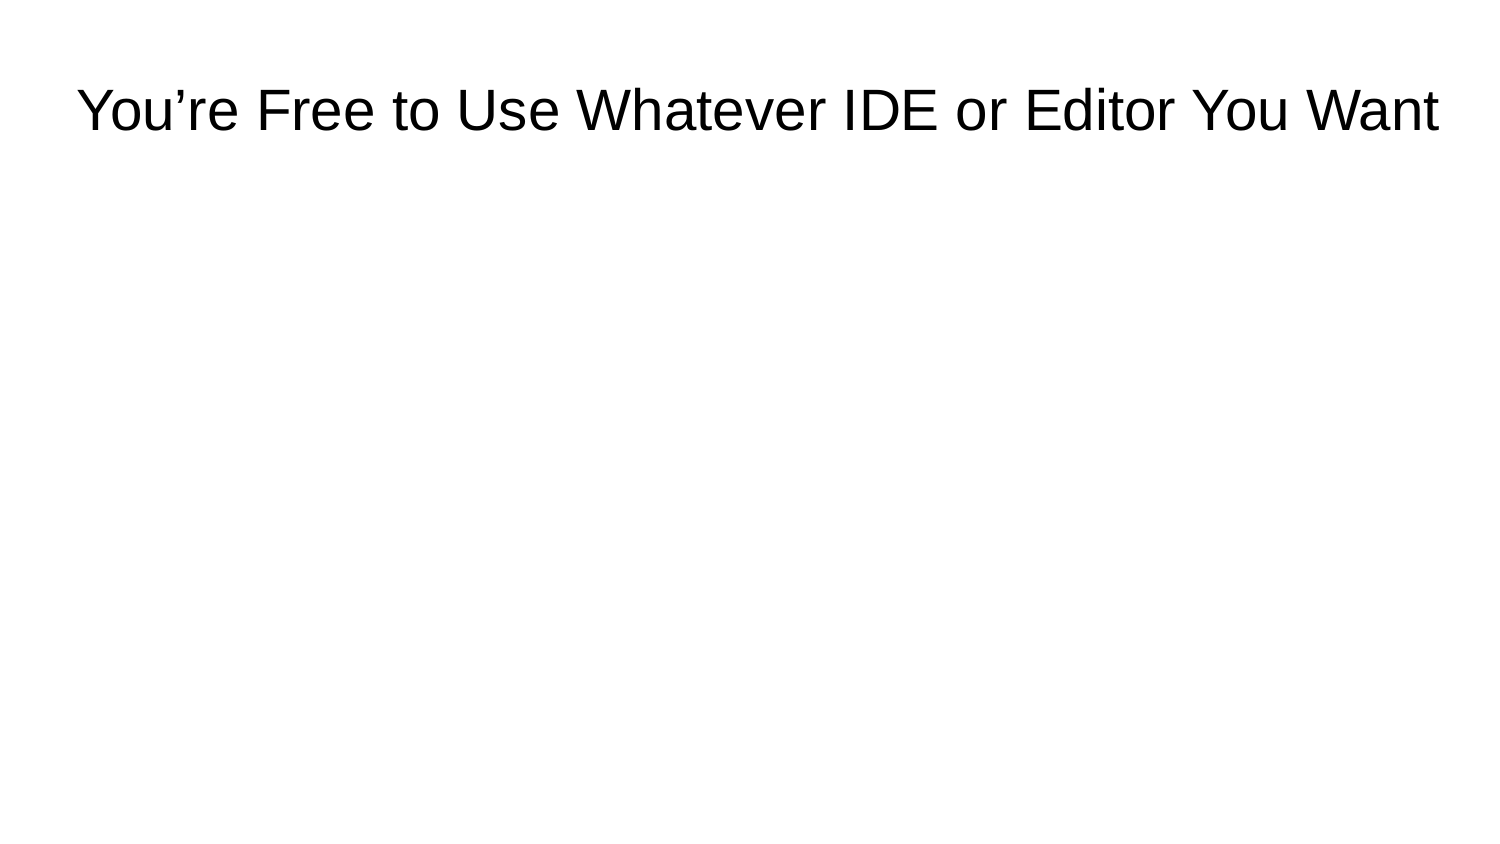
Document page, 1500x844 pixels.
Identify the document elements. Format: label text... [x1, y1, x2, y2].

title You’re Free to Use Whatever IDE or Editor You Want [61, 57, 1476, 202]
